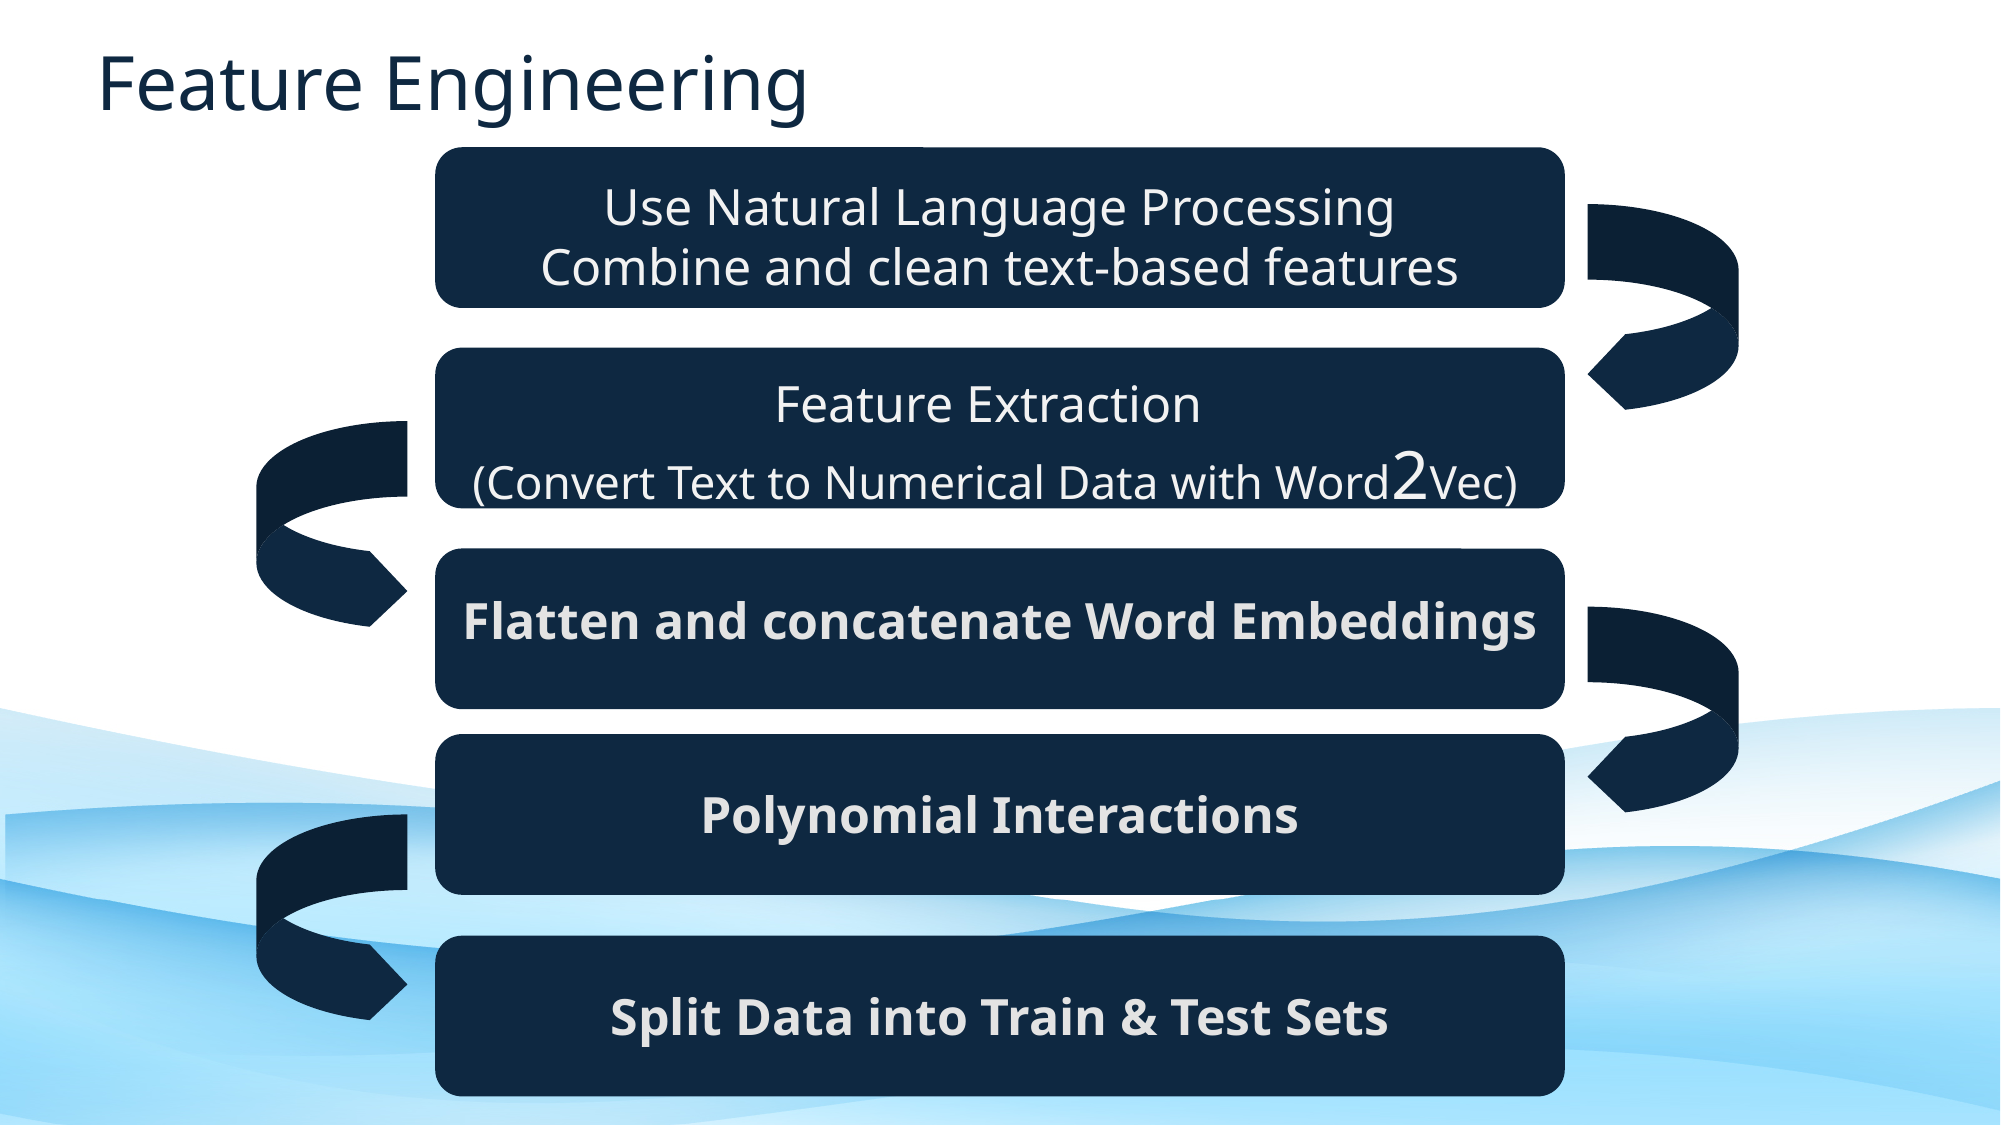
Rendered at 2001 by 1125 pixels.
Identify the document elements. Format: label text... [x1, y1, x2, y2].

text_box [433, 145, 1567, 290]
text_box Flatten and concatenate Word Embeddings [435, 582, 1565, 658]
text_box Polynomial Interactions [435, 776, 1565, 852]
text_box [435, 364, 1567, 500]
text_box [433, 732, 1567, 897]
text_box [1585, 605, 1741, 814]
text_box Feature Engineering [81, 28, 1310, 134]
text_box [433, 934, 1567, 1098]
text_box Use Natural Language Processing Combine and clean text-based features [435, 168, 1565, 364]
picture [0, 0, 2001, 1125]
text_box Feature Extraction (Convert Text to Numerical Data with Word2Vec) [430, 365, 1560, 581]
text_box [433, 557, 1567, 711]
text_box Split Data into Train & Test Sets [435, 977, 1565, 1053]
text_box [254, 419, 410, 629]
text_box [254, 812, 410, 1022]
text_box [1585, 202, 1741, 412]
